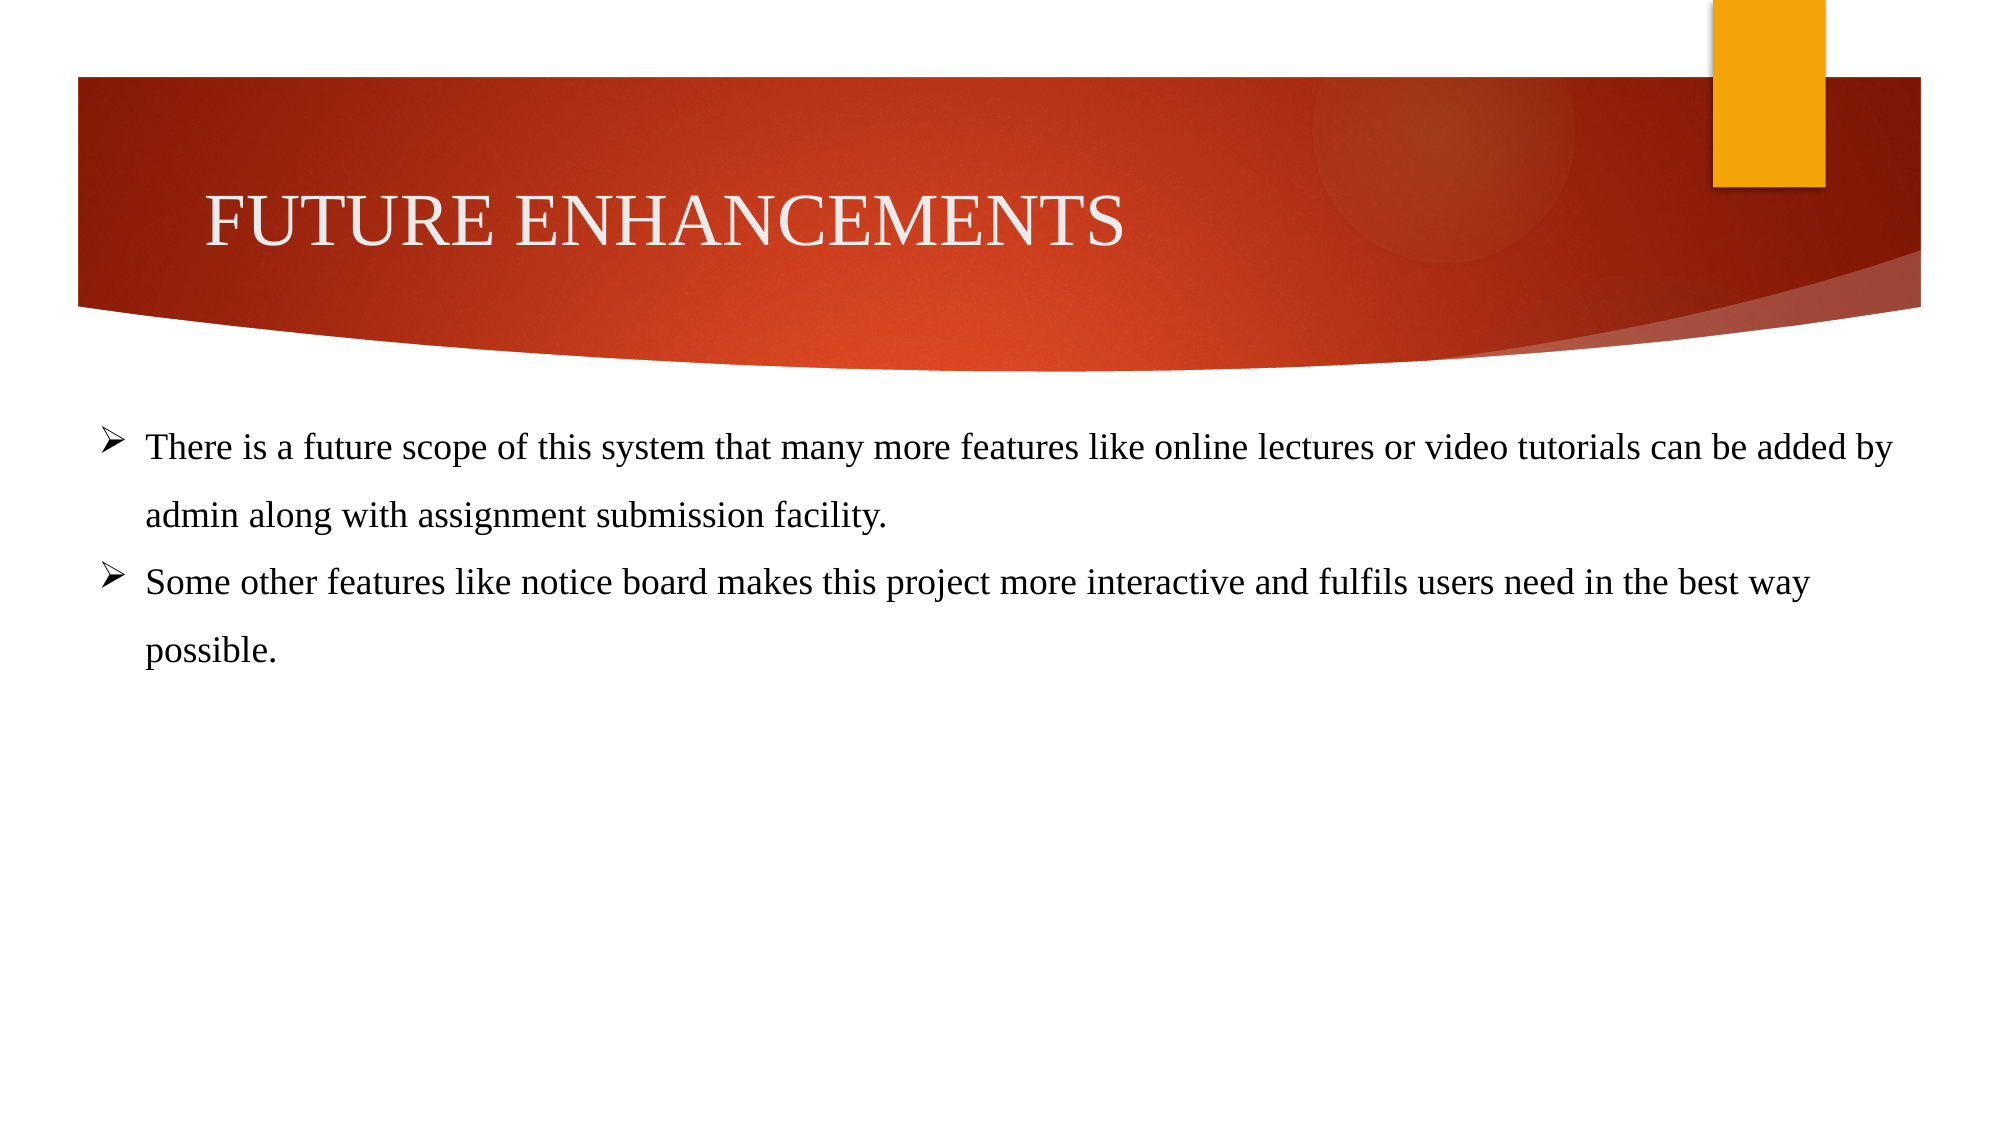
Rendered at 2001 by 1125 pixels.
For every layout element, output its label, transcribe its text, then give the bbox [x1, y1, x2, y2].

title FUTURE ENHANCEMENTS [189, 155, 1627, 275]
text_box There is a future scope of this system that many more features like online lectures or video tutorials can be added by admin along with assignment submission facility. Some other features like notice board makes this project more interactive and fulfils users need in the best way possible. [83, 392, 1917, 678]
